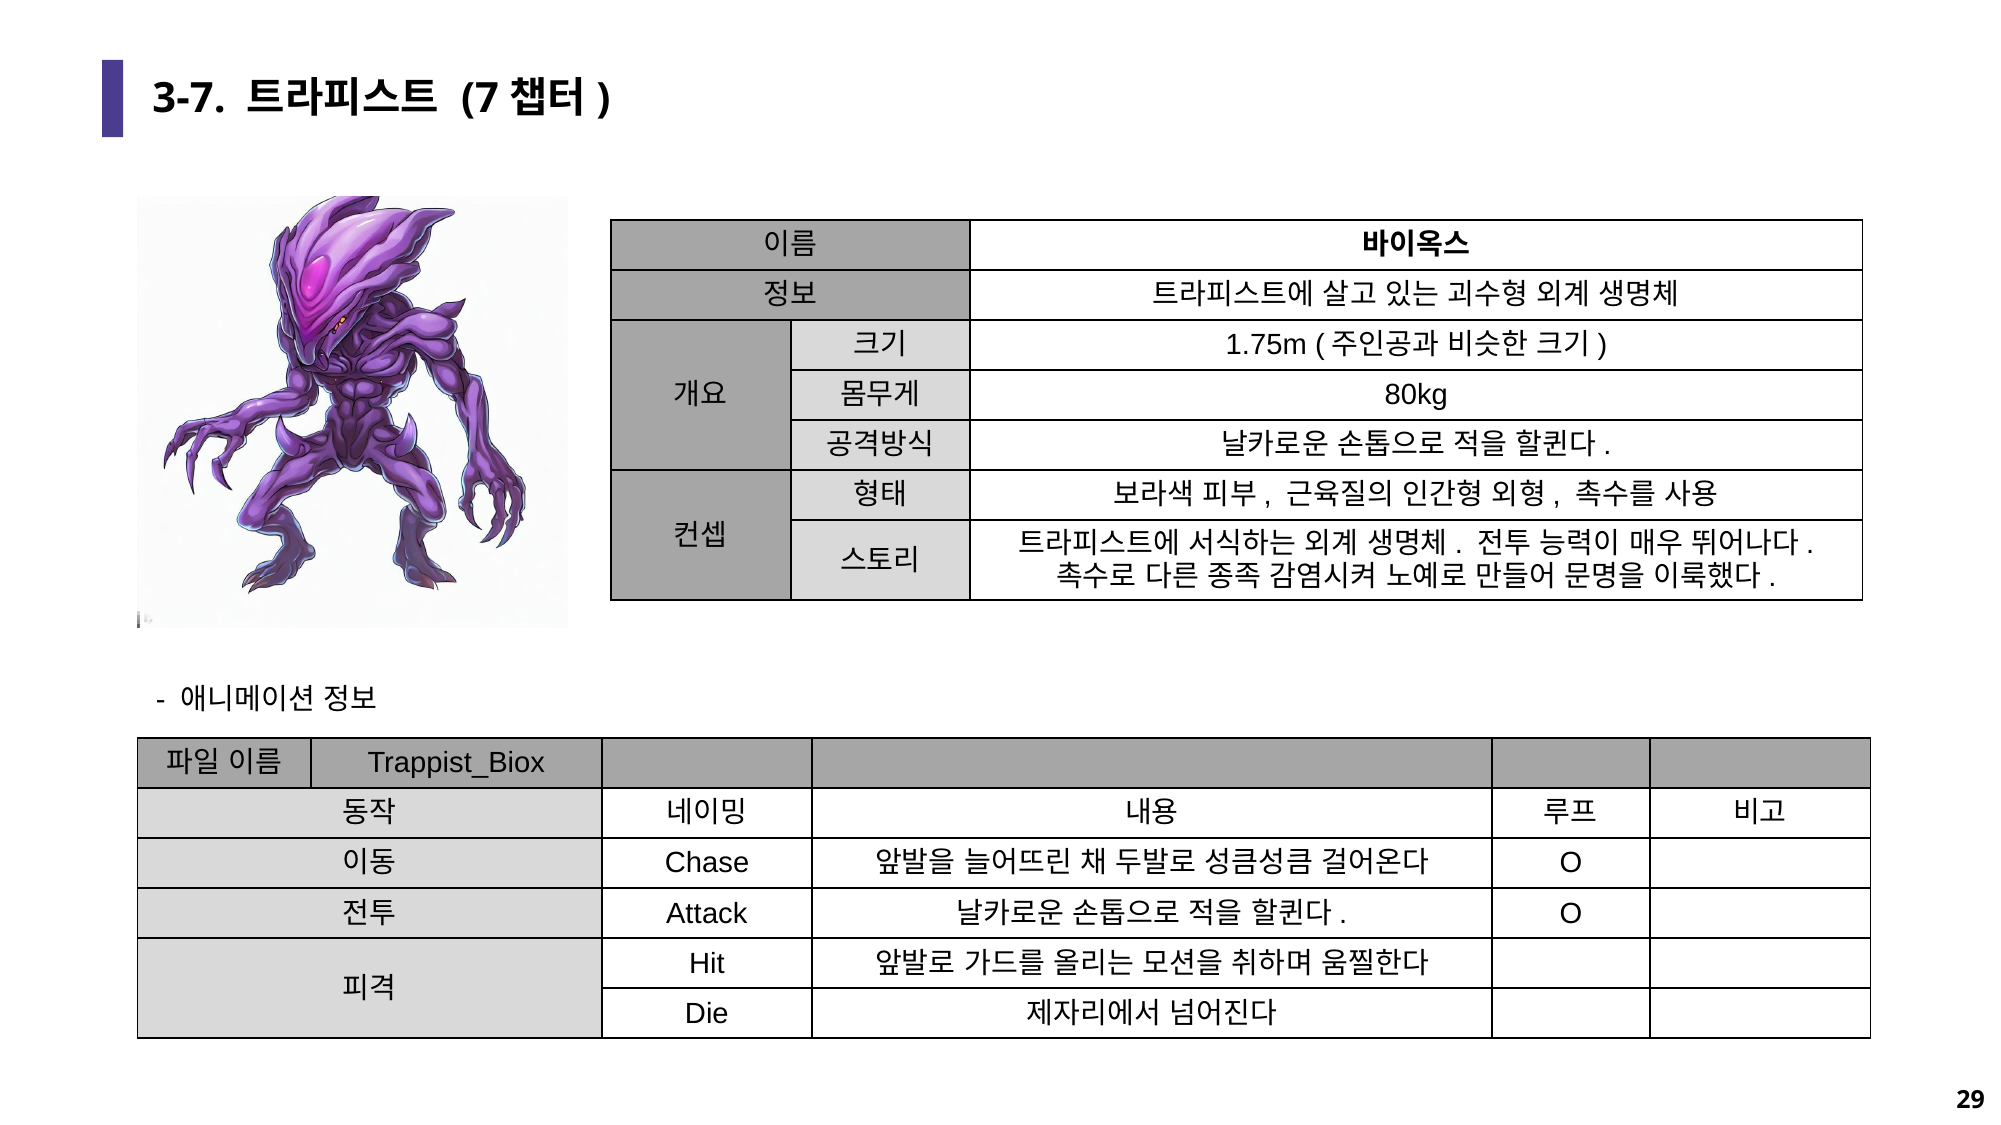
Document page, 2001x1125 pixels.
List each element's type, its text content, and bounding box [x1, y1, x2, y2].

table_cell [1651, 939, 1870, 987]
table_header 바이옥스 [971, 221, 1862, 269]
table_cell [1493, 989, 1649, 1037]
table_cell 몸무게 [792, 371, 969, 419]
table_header [603, 739, 811, 787]
table_cell 트라피스트에 서식하는 외계 생명체. 전투 능력이 매우 뛰어나다. 촉수로 다른 종족 감염시켜 노예로 만들어 문명을 이룩했다. [971, 521, 1862, 599]
table_cell [1651, 839, 1870, 887]
table_cell 전투 [138, 889, 601, 937]
picture [137, 196, 569, 628]
table_cell 형태 [792, 471, 969, 519]
table_header [813, 739, 1491, 787]
table_cell Hit [603, 939, 811, 987]
table_cell 공격방식 [792, 421, 969, 469]
table_cell 제자리에서 넘어진다 [813, 989, 1491, 1037]
table_header Trappist_Biox [312, 739, 601, 787]
table_cell 앞발을 늘어뜨린 채 두발로 성큼성큼 걸어온다 [813, 839, 1491, 887]
table_header 이름 [612, 221, 969, 269]
table_cell 크기 [792, 321, 969, 369]
table_cell 1.75m (주인공과 비슷한 크기) [971, 321, 1862, 369]
table_cell 80kg [971, 371, 1862, 419]
table_cell O [1493, 839, 1649, 887]
table_cell Attack [603, 889, 811, 937]
table_cell Die [603, 989, 811, 1037]
table_cell 앞발로 가드를 올리는 모션을 취하며 움찔한다 [813, 939, 1491, 987]
table_header 파일 이름 [138, 739, 310, 787]
table_cell O [1493, 889, 1649, 937]
table_cell 동작 [138, 789, 601, 837]
table_cell 날카로운 손톱으로 적을 할퀸다. [971, 421, 1862, 469]
table_cell 보라색 피부, 근육질의 인간형 외형, 촉수를 사용 [971, 471, 1862, 519]
table_cell 스토리 [792, 521, 969, 599]
table_cell 내용 [813, 789, 1491, 837]
title 3-7. 트라피스트 (7챕터) [137, 59, 1863, 138]
table_cell [1493, 939, 1649, 987]
table_header [1493, 739, 1649, 787]
table_cell 비고 [1651, 789, 1870, 837]
table_cell 정보 [612, 271, 969, 319]
table_cell 트라피스트에 살고 있는 괴수형 외계 생명체 [971, 271, 1862, 319]
table_cell [1651, 989, 1870, 1037]
text_box - 애니메이션 정보 [141, 672, 394, 723]
table_cell 이동 [138, 839, 601, 887]
table_cell 피격 [138, 939, 601, 1037]
table_cell 날카로운 손톱으로 적을 할퀸다. [813, 889, 1491, 937]
table_cell [1651, 889, 1870, 937]
table_header [1651, 739, 1870, 787]
table_cell 루프 [1493, 789, 1649, 837]
table_cell Chase [603, 839, 811, 887]
table_cell 개요 [612, 321, 790, 469]
table_cell 컨셉 [612, 471, 790, 599]
table_cell 네이밍 [603, 789, 811, 837]
